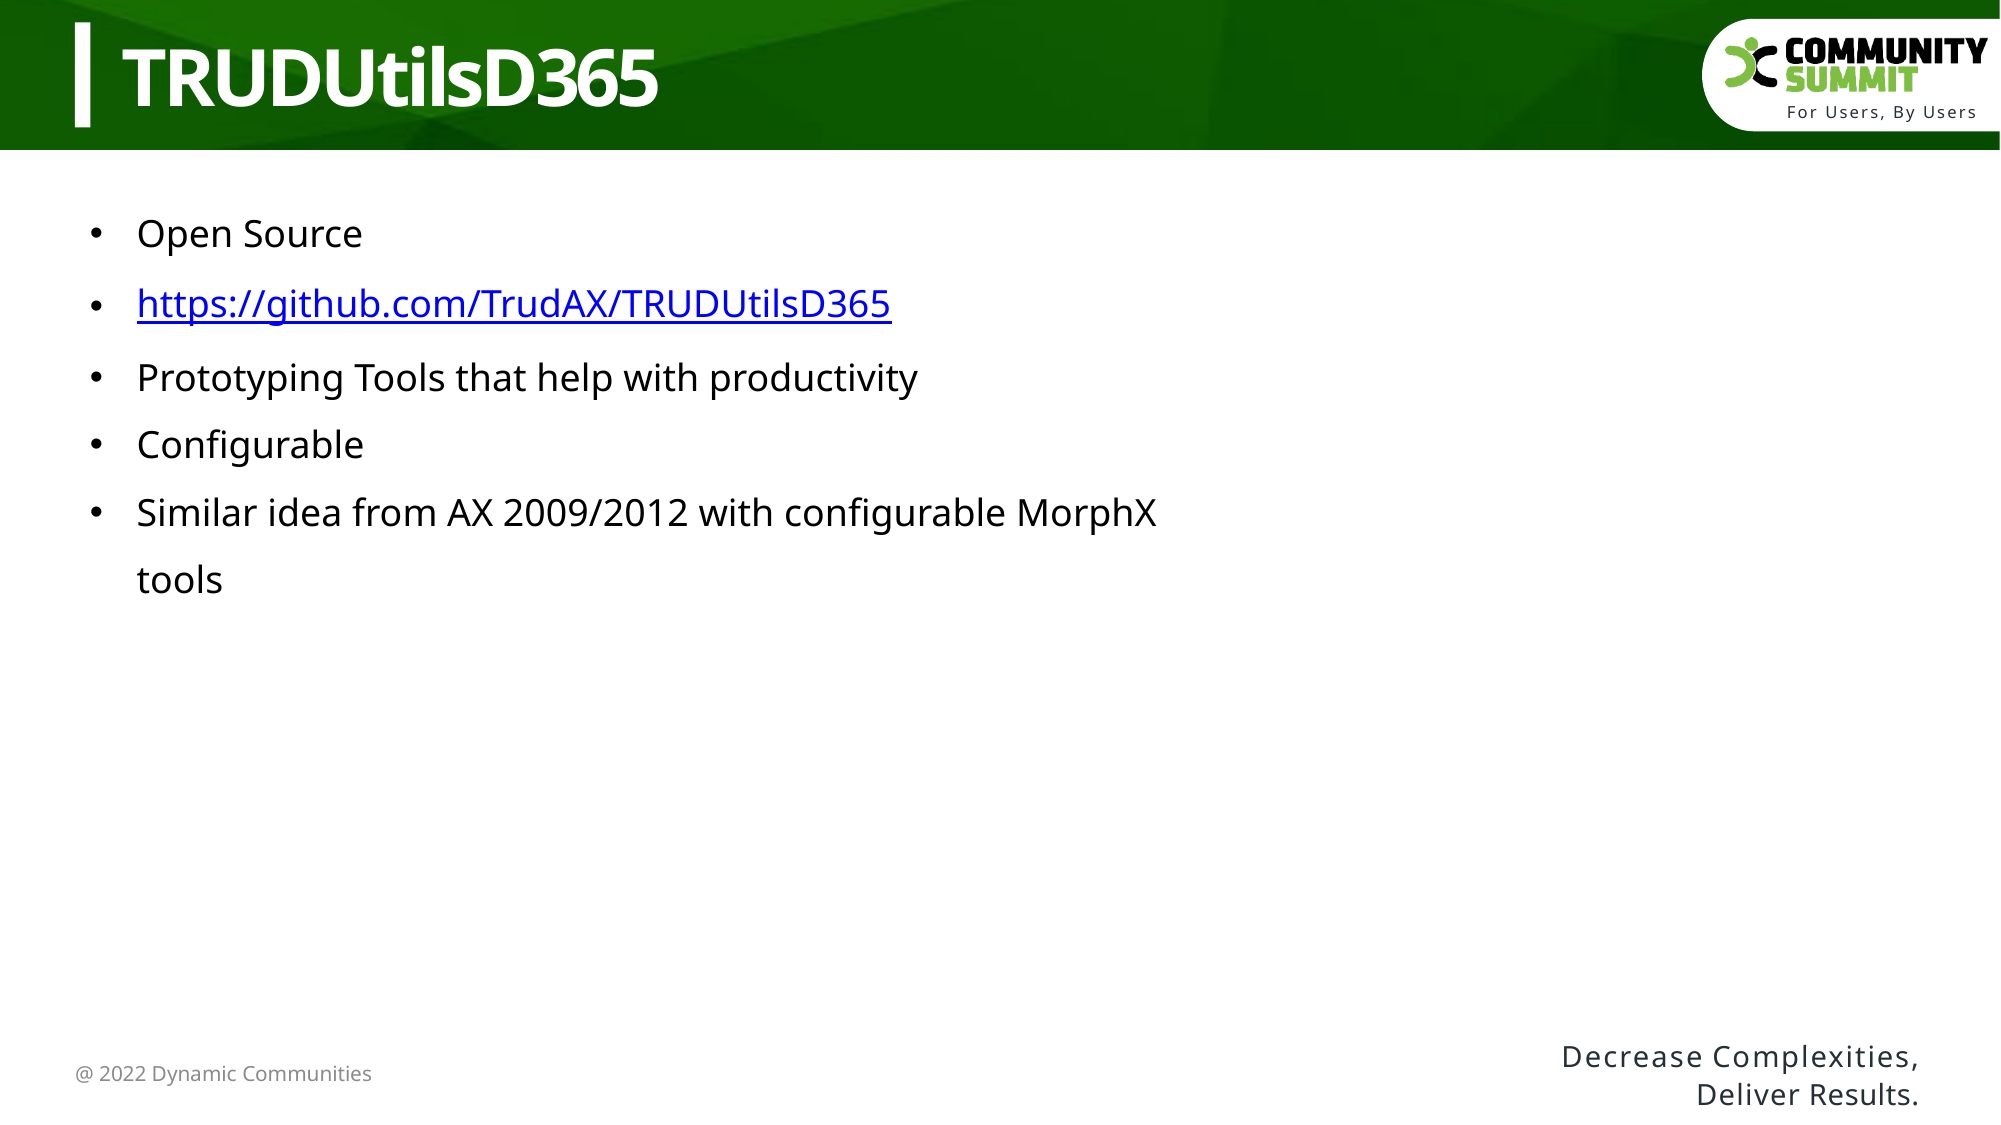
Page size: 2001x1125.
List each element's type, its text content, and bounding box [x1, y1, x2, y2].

picture [1725, 37, 1988, 92]
list Open Source https://github.com/TrudAX/TRUDUtilsD365 Prototyping Tools that help with productivity Configurable Similar idea from AX 2009/2012 with configurable MorphX tools [75, 179, 1226, 1023]
list TRUDUtilsD365 [121, 26, 1558, 124]
picture [0, 0, 2000, 150]
